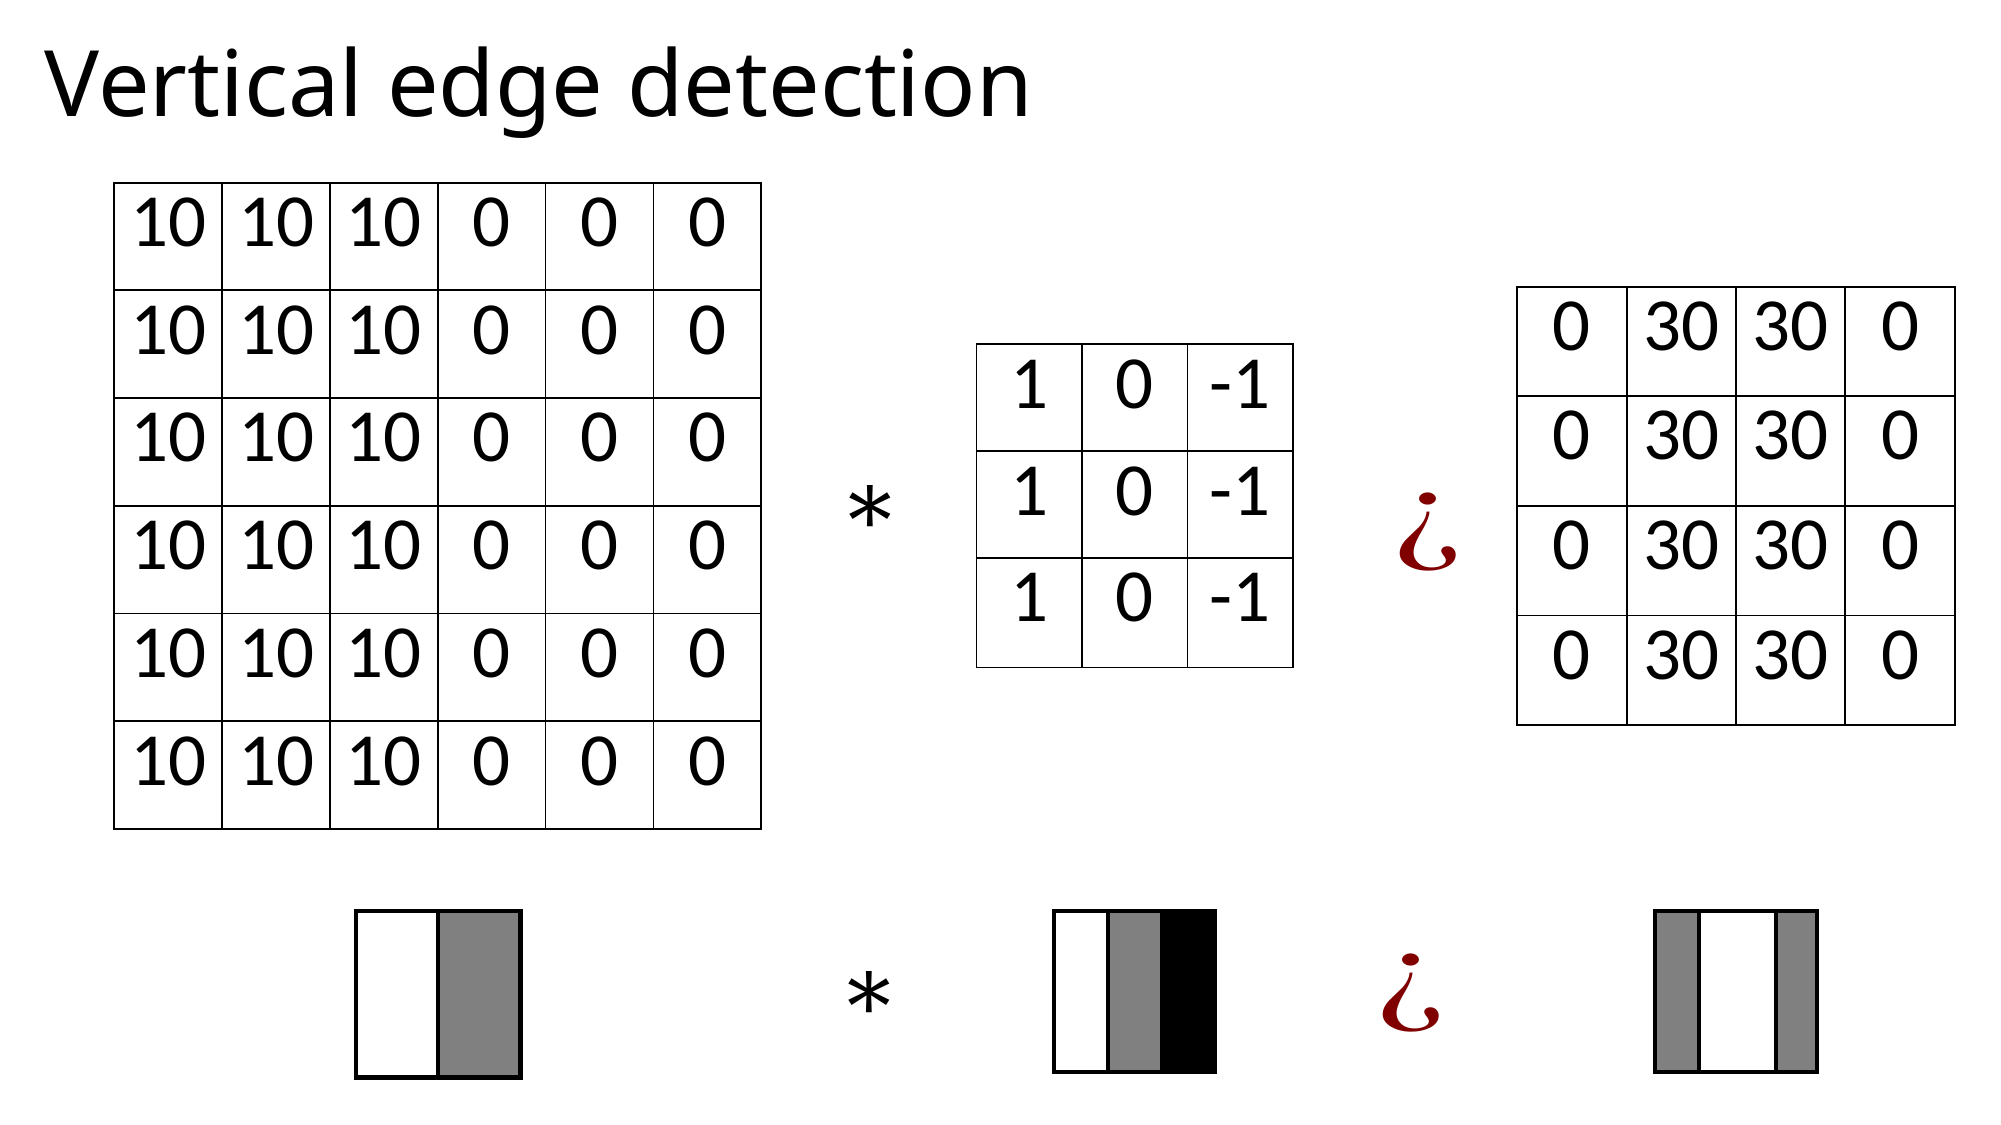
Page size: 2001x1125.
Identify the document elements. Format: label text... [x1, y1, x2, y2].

table_cell 10 [115, 507, 221, 613]
text_box Vertical edge detection [29, 29, 1755, 248]
table_header 10 [223, 184, 329, 289]
table_cell 0 [1846, 507, 1954, 615]
table_cell 10 [115, 722, 221, 828]
table_cell 0 [1846, 616, 1954, 724]
table_cell -1 [1188, 559, 1292, 667]
table_cell 30 [1628, 616, 1735, 724]
table_cell 0 [439, 507, 545, 613]
table_cell 0 [546, 614, 653, 720]
table_cell 0 [546, 291, 653, 397]
table_cell 0 [1083, 559, 1187, 667]
table_cell 0 [654, 722, 760, 828]
table_cell 30 [1737, 397, 1844, 505]
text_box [839, 910, 1216, 1072]
table_cell 0 [546, 507, 653, 613]
table_cell 10 [223, 507, 329, 613]
table_cell 0 [654, 291, 760, 397]
table_cell 10 [331, 399, 437, 505]
table_cell 1 [977, 559, 1081, 667]
table_cell 30 [1737, 507, 1844, 615]
table_cell 0 [1846, 397, 1954, 505]
table_cell 0 [439, 291, 545, 397]
table_header 0 [1518, 288, 1626, 395]
table_cell 0 [546, 722, 653, 828]
table_cell 10 [331, 507, 437, 613]
table_header 0 [1846, 288, 1954, 395]
table_header 0 [439, 184, 545, 289]
table_cell 10 [115, 399, 221, 505]
table_header 1 [977, 345, 1081, 450]
table_cell 10 [223, 291, 329, 397]
table_cell 10 [115, 614, 221, 720]
table_header 10 [331, 184, 437, 289]
table_header 0 [546, 184, 653, 289]
table_cell 30 [1737, 616, 1844, 724]
table_cell 10 [331, 722, 437, 828]
table_header -1 [1188, 345, 1292, 450]
table_cell 0 [439, 614, 545, 720]
table_cell 30 [1628, 507, 1735, 615]
table_cell 0 [1518, 507, 1626, 615]
table_cell 0 [1518, 616, 1626, 724]
table_cell 0 [439, 722, 545, 828]
table_cell 0 [1083, 452, 1187, 557]
table_cell -1 [1188, 452, 1292, 557]
table_cell 10 [223, 399, 329, 505]
table_cell 10 [331, 614, 437, 720]
table_cell 1 [977, 452, 1081, 557]
table_cell 0 [546, 399, 653, 505]
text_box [1654, 910, 1818, 1072]
table_cell 10 [223, 722, 329, 828]
table_cell 30 [1628, 397, 1735, 505]
table_cell 0 [654, 614, 760, 720]
table_header 0 [654, 184, 760, 289]
table_cell 10 [115, 291, 221, 397]
table_cell 0 [1518, 397, 1626, 505]
table_cell 0 [654, 399, 760, 505]
table_header 30 [1737, 288, 1844, 395]
table_cell 10 [331, 291, 437, 397]
table_cell 10 [223, 614, 329, 720]
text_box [355, 910, 521, 1078]
table_cell 0 [654, 507, 760, 613]
table_header 10 [115, 184, 221, 289]
table_cell 0 [439, 399, 545, 505]
table_header 0 [1083, 345, 1187, 450]
table_header 30 [1628, 288, 1735, 395]
